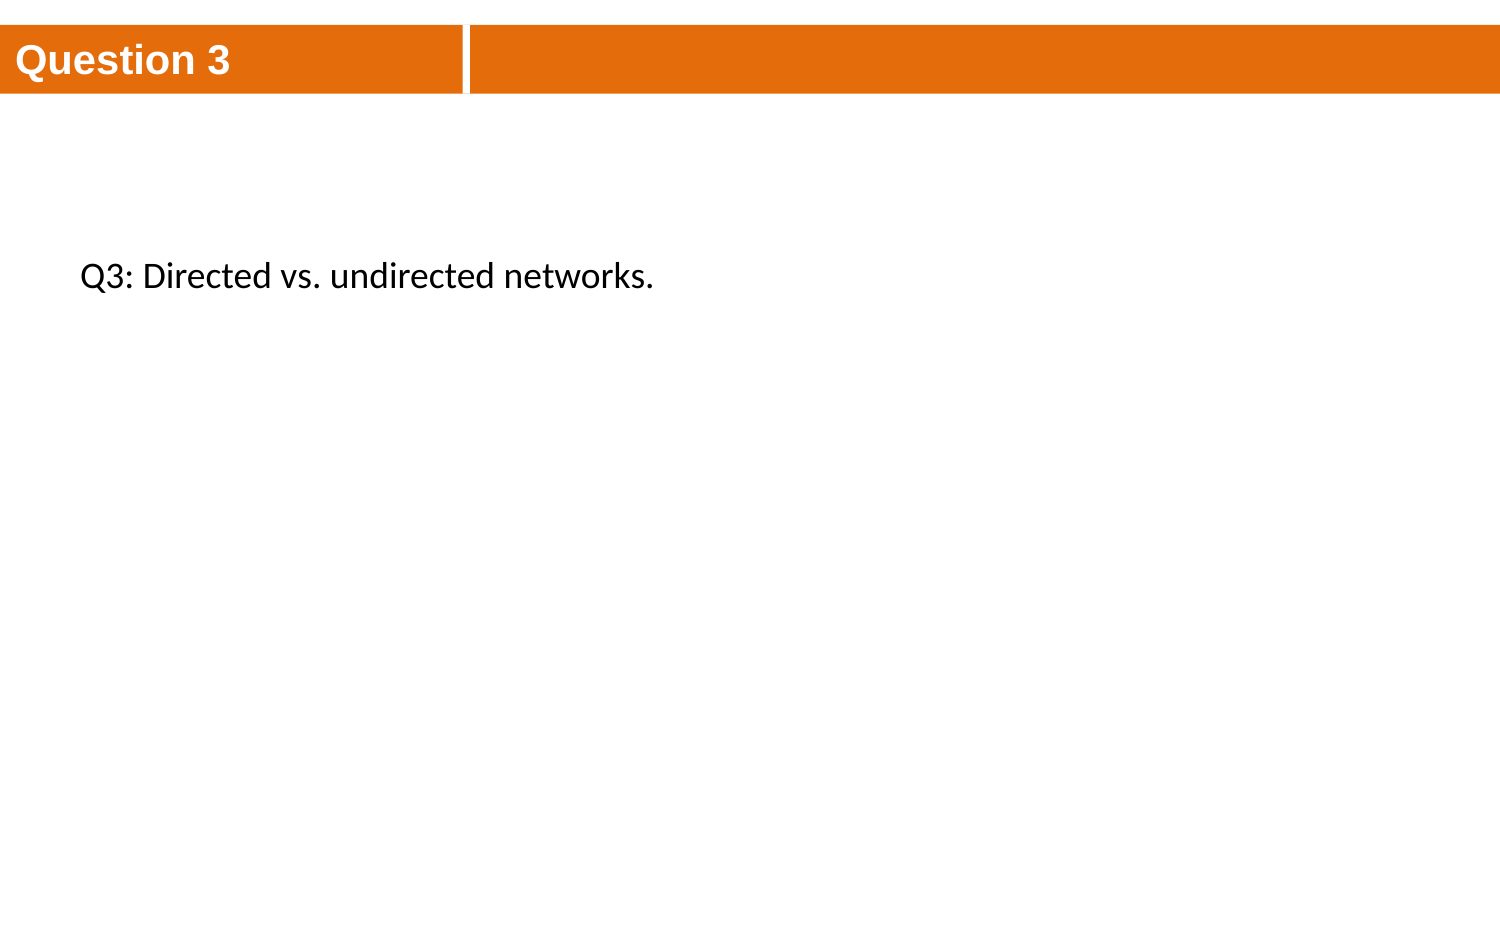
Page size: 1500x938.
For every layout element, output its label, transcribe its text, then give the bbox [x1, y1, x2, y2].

text_box Q3: Directed vs. undirected networks. [65, 243, 679, 304]
text_box Question 3 [470, 24, 1500, 94]
text_box [462, 24, 470, 94]
text_box Question 3 [0, 24, 462, 94]
